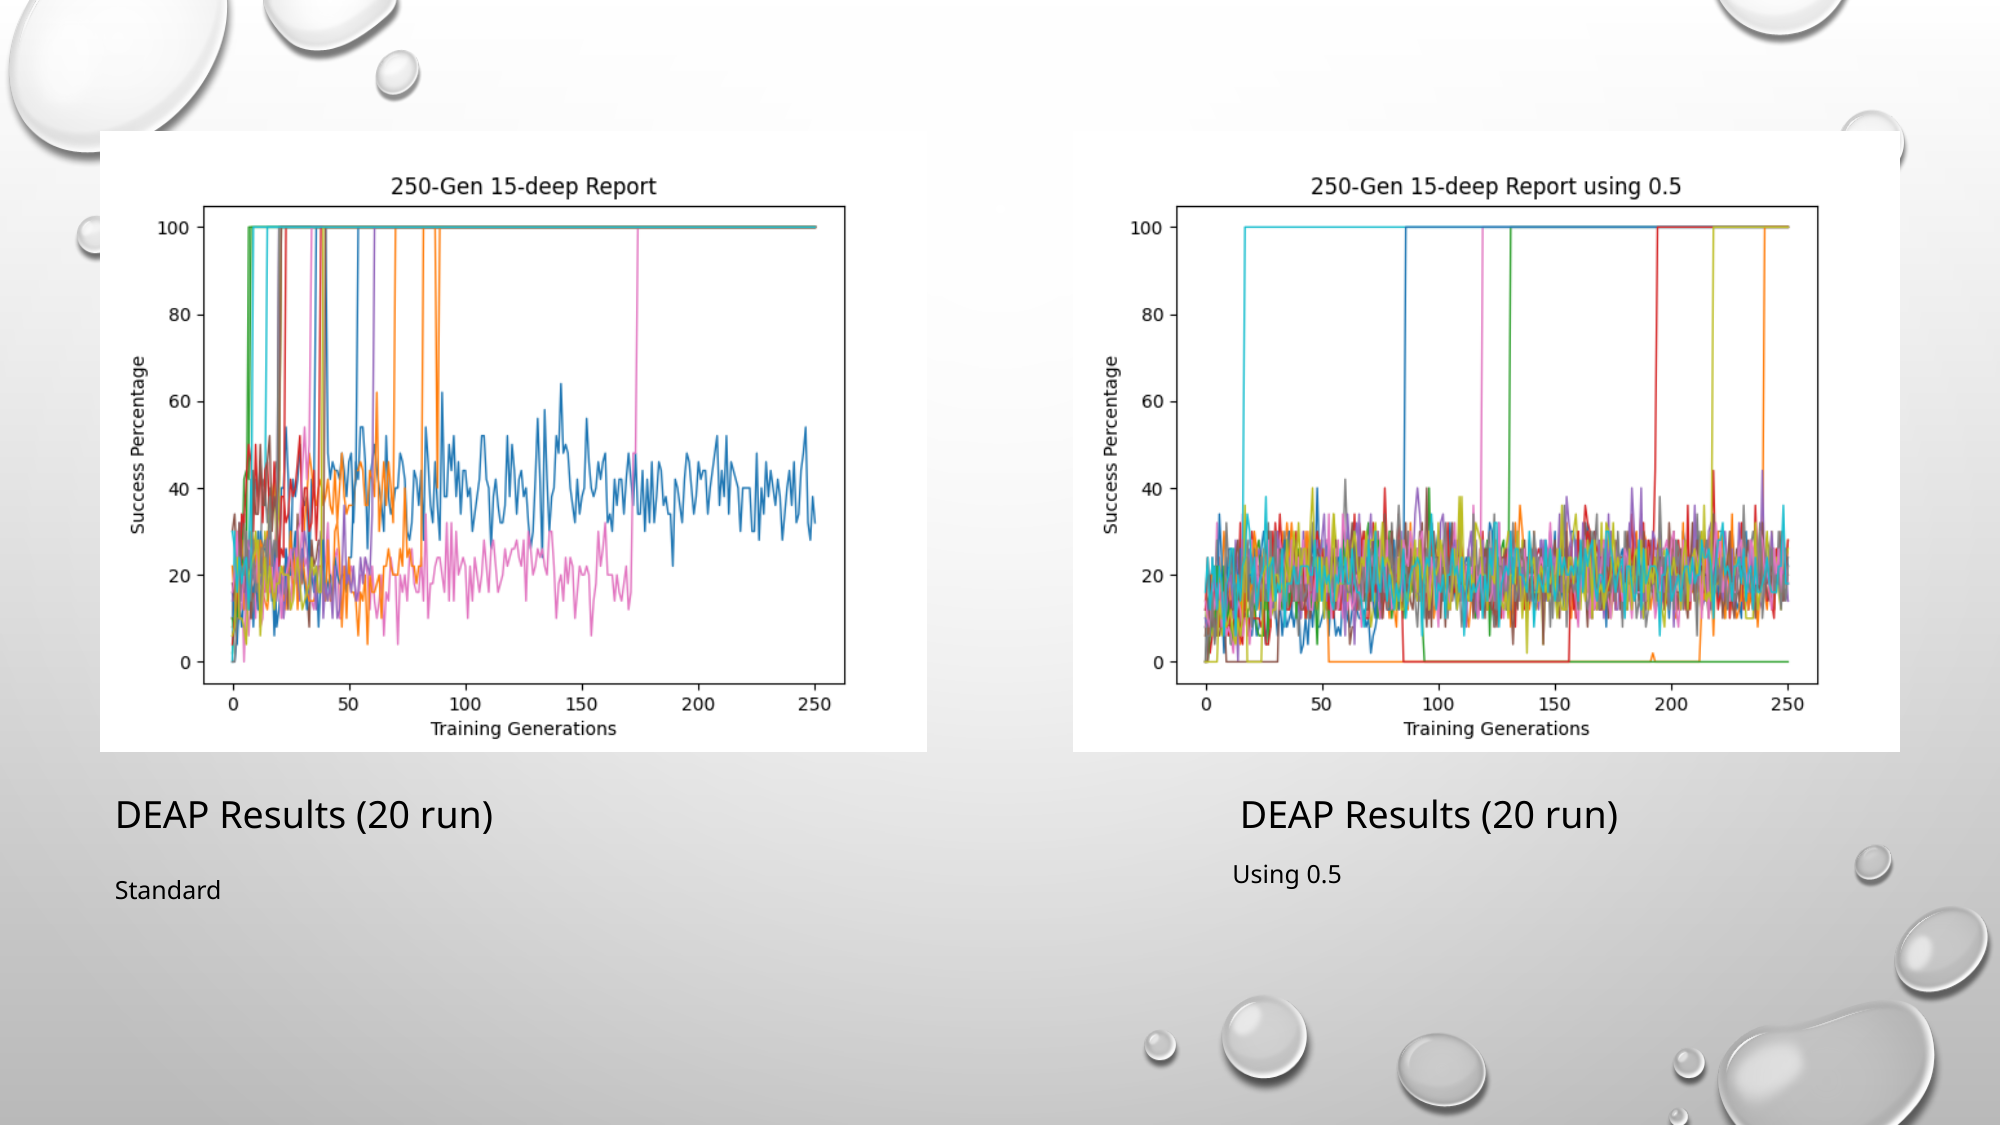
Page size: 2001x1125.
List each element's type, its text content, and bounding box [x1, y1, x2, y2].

text_box Standard [100, 866, 772, 912]
picture [0, 0, 2000, 1125]
text_box DEAP Results (20 run) [100, 783, 737, 844]
text_box DEAP Results (20 run) [1224, 783, 1862, 844]
text_box Using 0.5 [1217, 851, 1357, 897]
